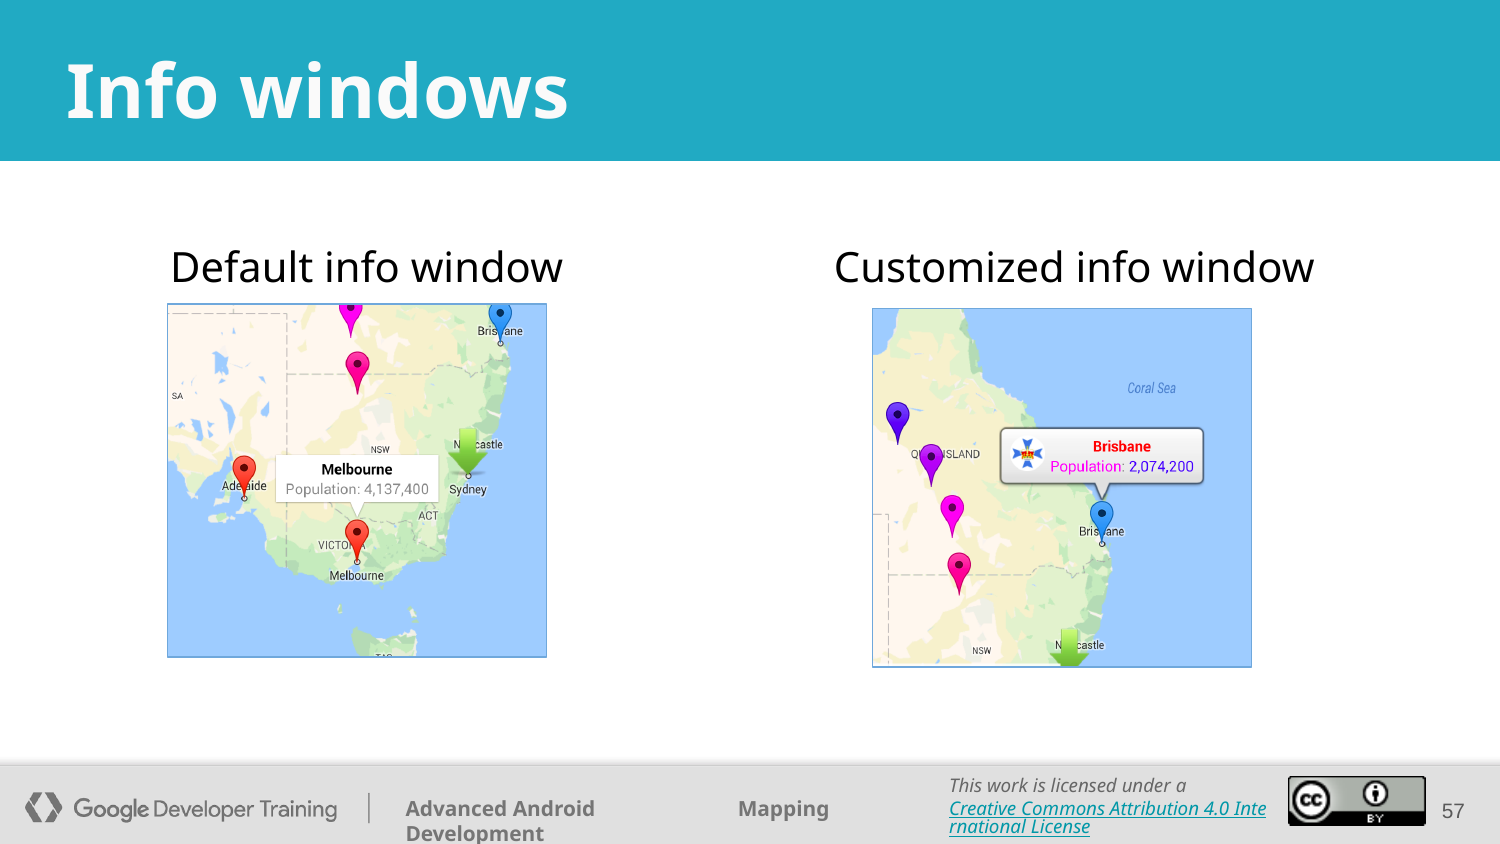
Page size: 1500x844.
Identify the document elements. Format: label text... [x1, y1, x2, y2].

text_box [818, 225, 1338, 667]
picture [0, 161, 1500, 844]
slide_number ‹#› [1389, 777, 1480, 842]
title Info windows [51, 28, 1449, 122]
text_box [154, 225, 599, 657]
